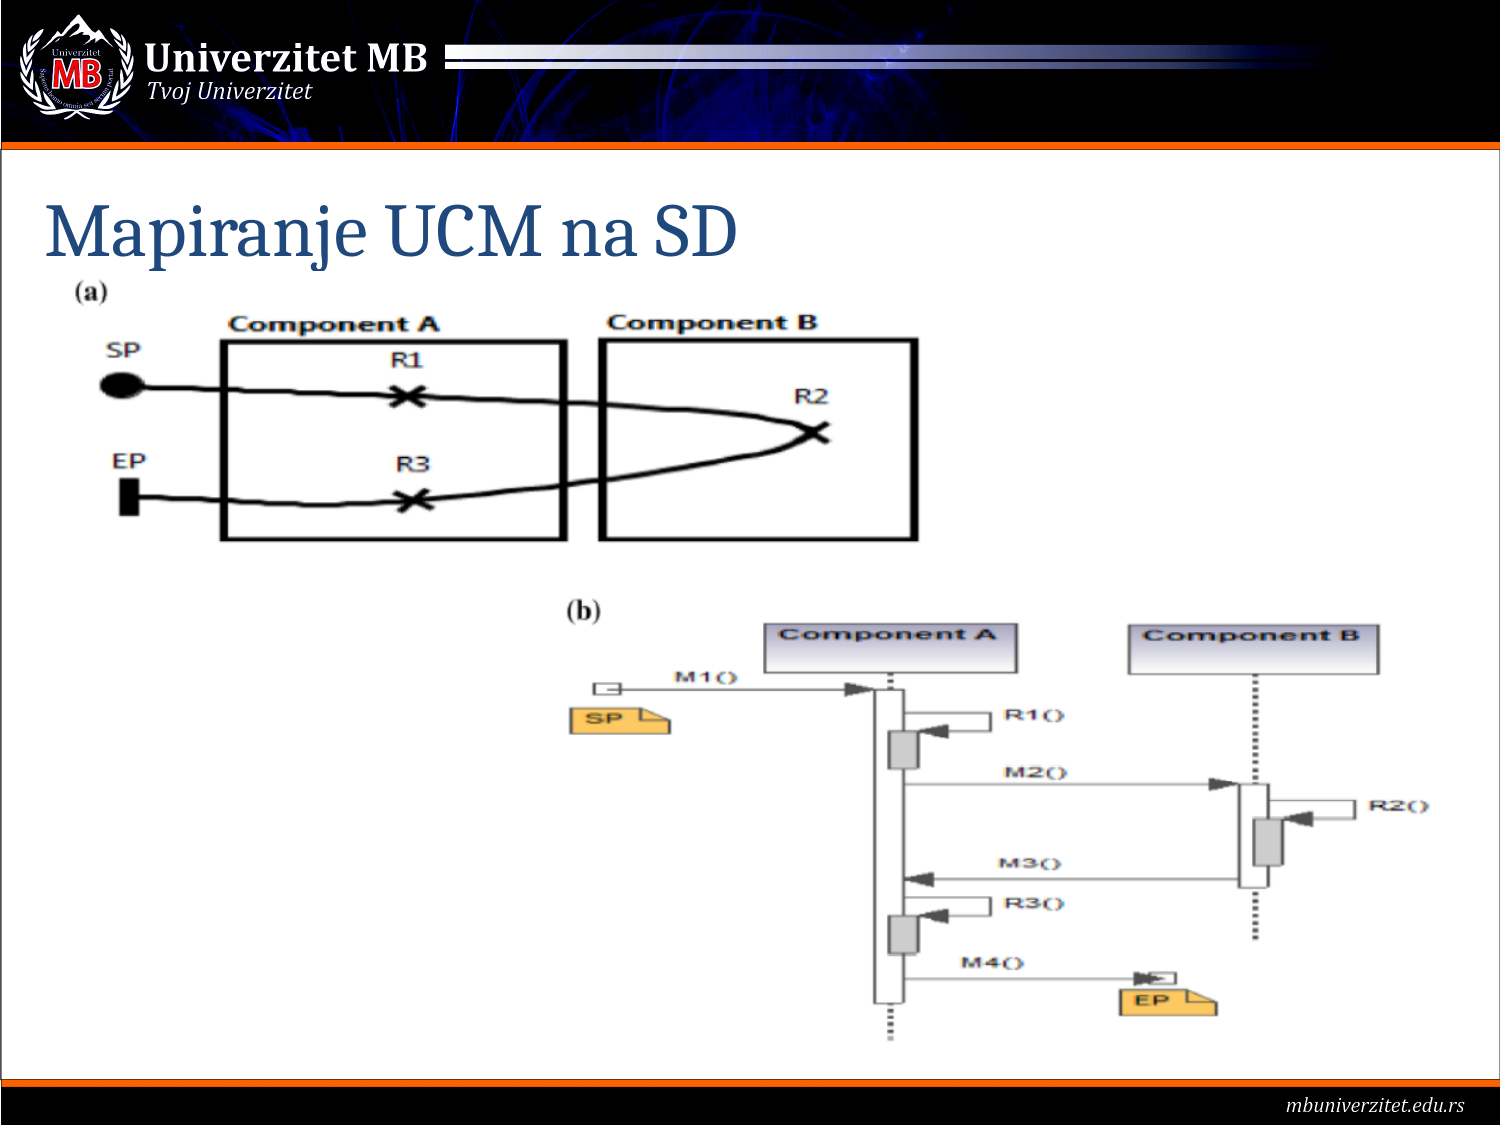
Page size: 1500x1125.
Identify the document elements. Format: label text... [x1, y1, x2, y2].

picture [0, 0, 1500, 1125]
title Mapiranje UCM na SD [29, 172, 1500, 279]
